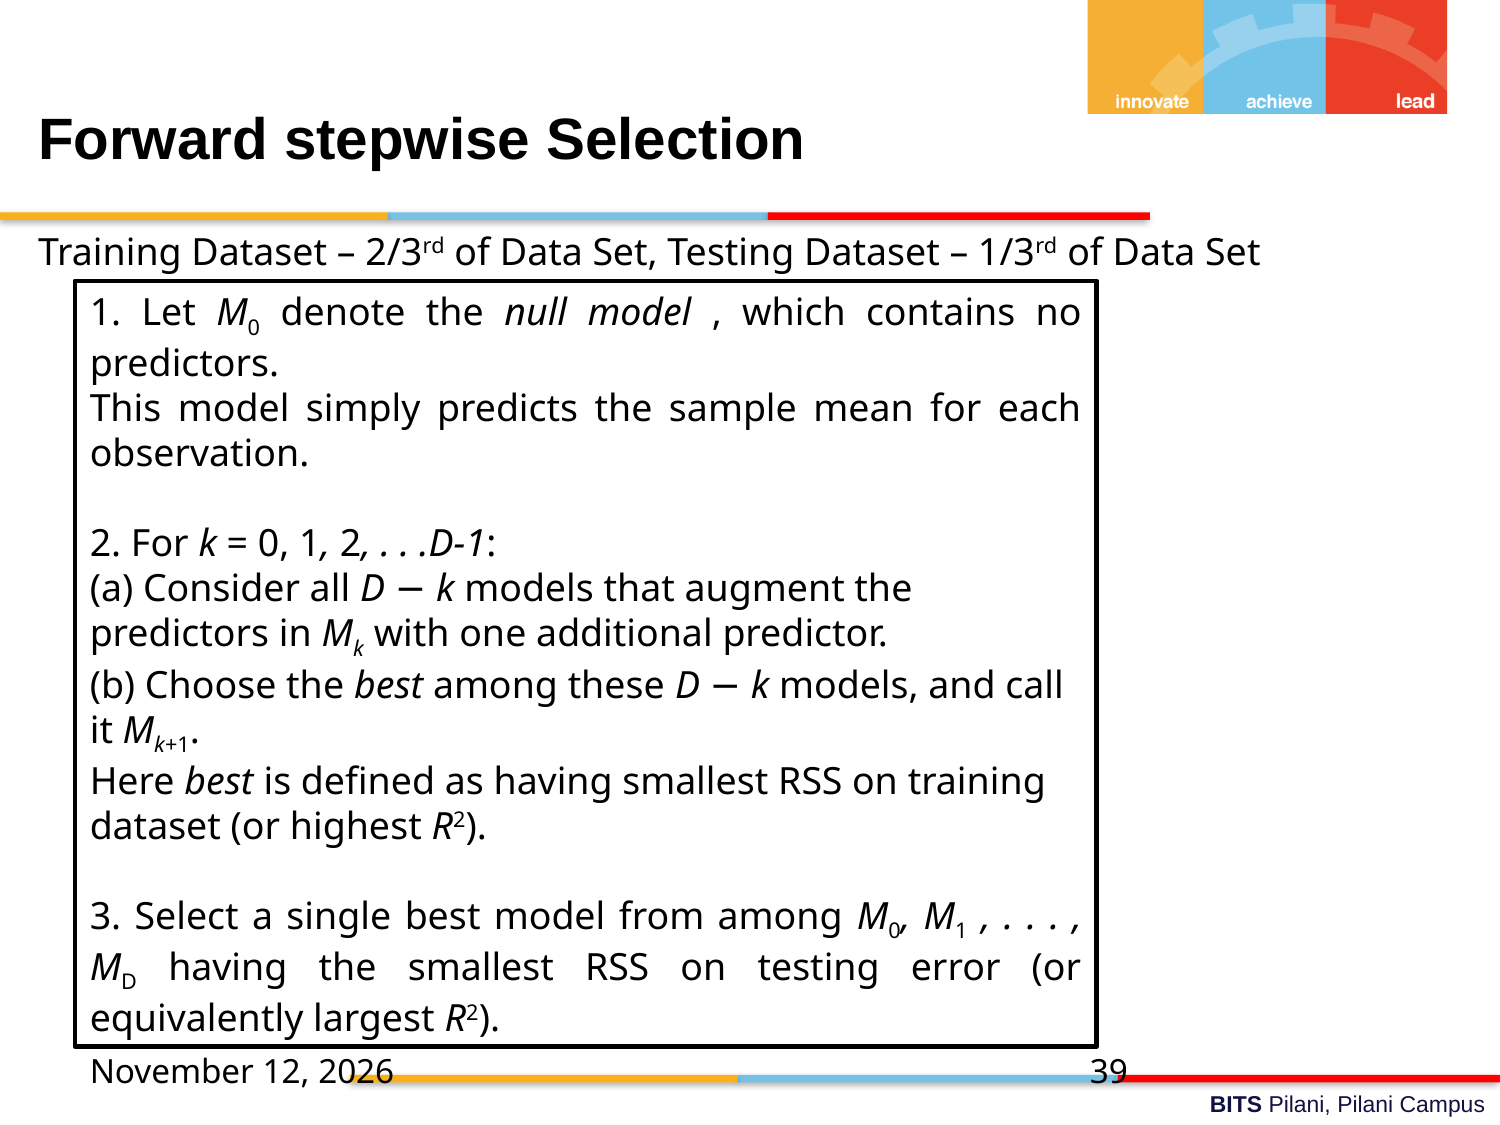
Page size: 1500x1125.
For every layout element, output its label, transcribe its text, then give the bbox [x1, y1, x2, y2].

text_box 1. Let M0 denote the null model , which contains no predictors. This model simply predicts the sample mean for each observation. 2. For k = 0, 1, 2, . . .D-1: (a) Consider all D − k models that augment the predictors in Mk with one additional predictor. (b) Choose the best among these D − k models, and call it Mk+1. Here best is defined as having smallest RSS on training dataset (or highest R2). 3. Select a single best model from among M0, M1 , . . . , MD having the smallest RSS on testing error (or equivalently largest R2). [74, 280, 1097, 1047]
slide_number 39 [1074, 1042, 1425, 1103]
text_box Training Dataset – 2/3rd of Data Set, Testing Dataset – 1/3rd of Data Set [23, 220, 1350, 280]
picture [1087, 0, 1448, 114]
text_box Forward stepwise Selection [23, 94, 1374, 151]
text_box [1, 102, 1014, 243]
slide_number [75, 1042, 425, 1103]
